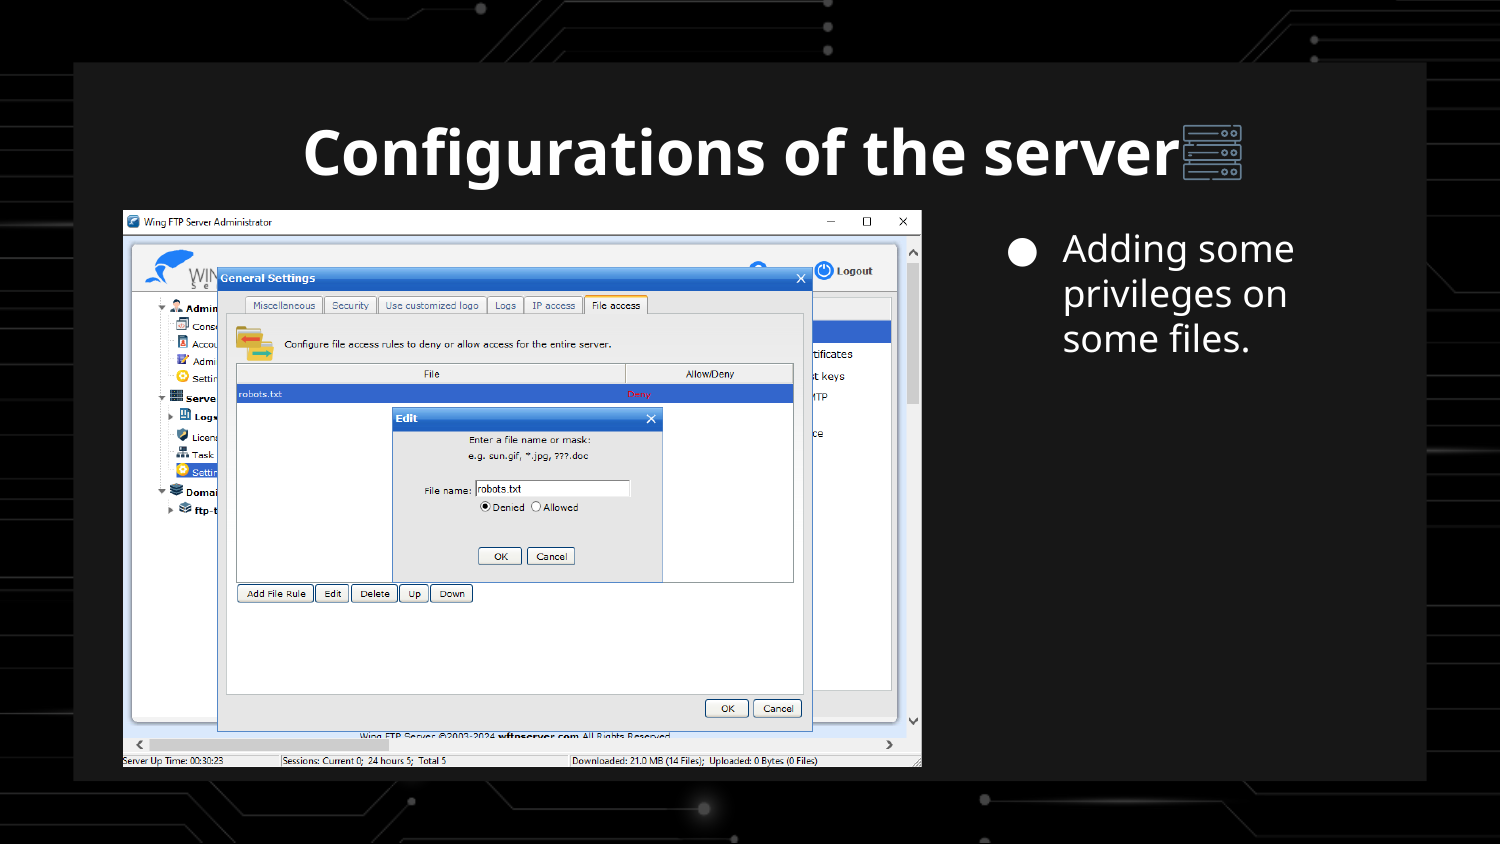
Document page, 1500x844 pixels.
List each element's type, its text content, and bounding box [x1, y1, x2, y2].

text_box Adding some privileges on some files. [972, 210, 1407, 767]
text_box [1182, 124, 1242, 181]
title Configurations of the server [118, 98, 1382, 192]
picture [0, 0, 1500, 843]
